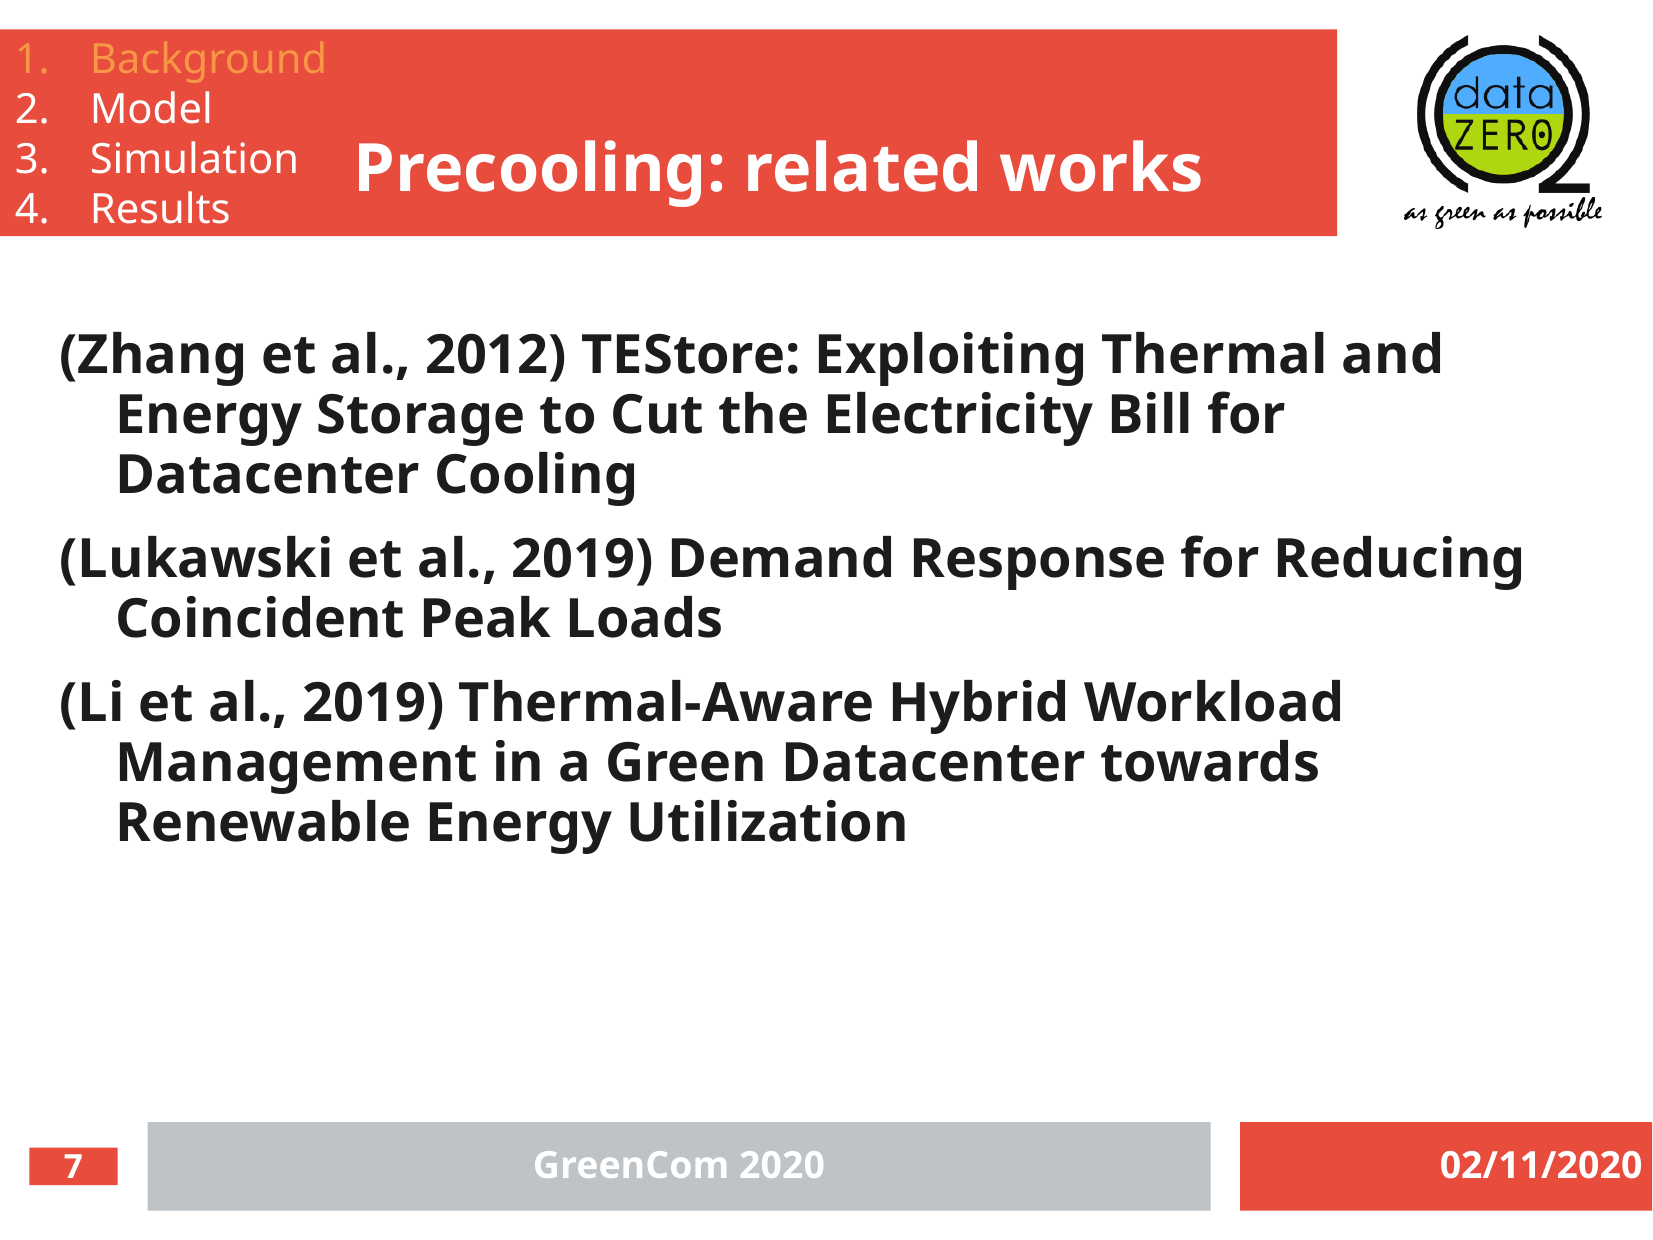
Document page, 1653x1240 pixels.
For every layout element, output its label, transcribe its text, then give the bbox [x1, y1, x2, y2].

picture [1404, 35, 1602, 229]
subtitle (Zhang et al., 2012) TEStore: Exploiting Thermal and Energy Storage to Cut the Electricity Bill for Datacenter Cooling (Lukawski et al., 2019) Demand Response for Reducing Coincident Peak Loads (Li et al., 2019) Thermal-Aware Hybrid Workload Management in a Green Datacenter towards Renewable Energy Utilization [58, 324, 1566, 1093]
title Precooling: related works [352, 58, 1314, 207]
slide_number 7 [28, 1146, 119, 1186]
